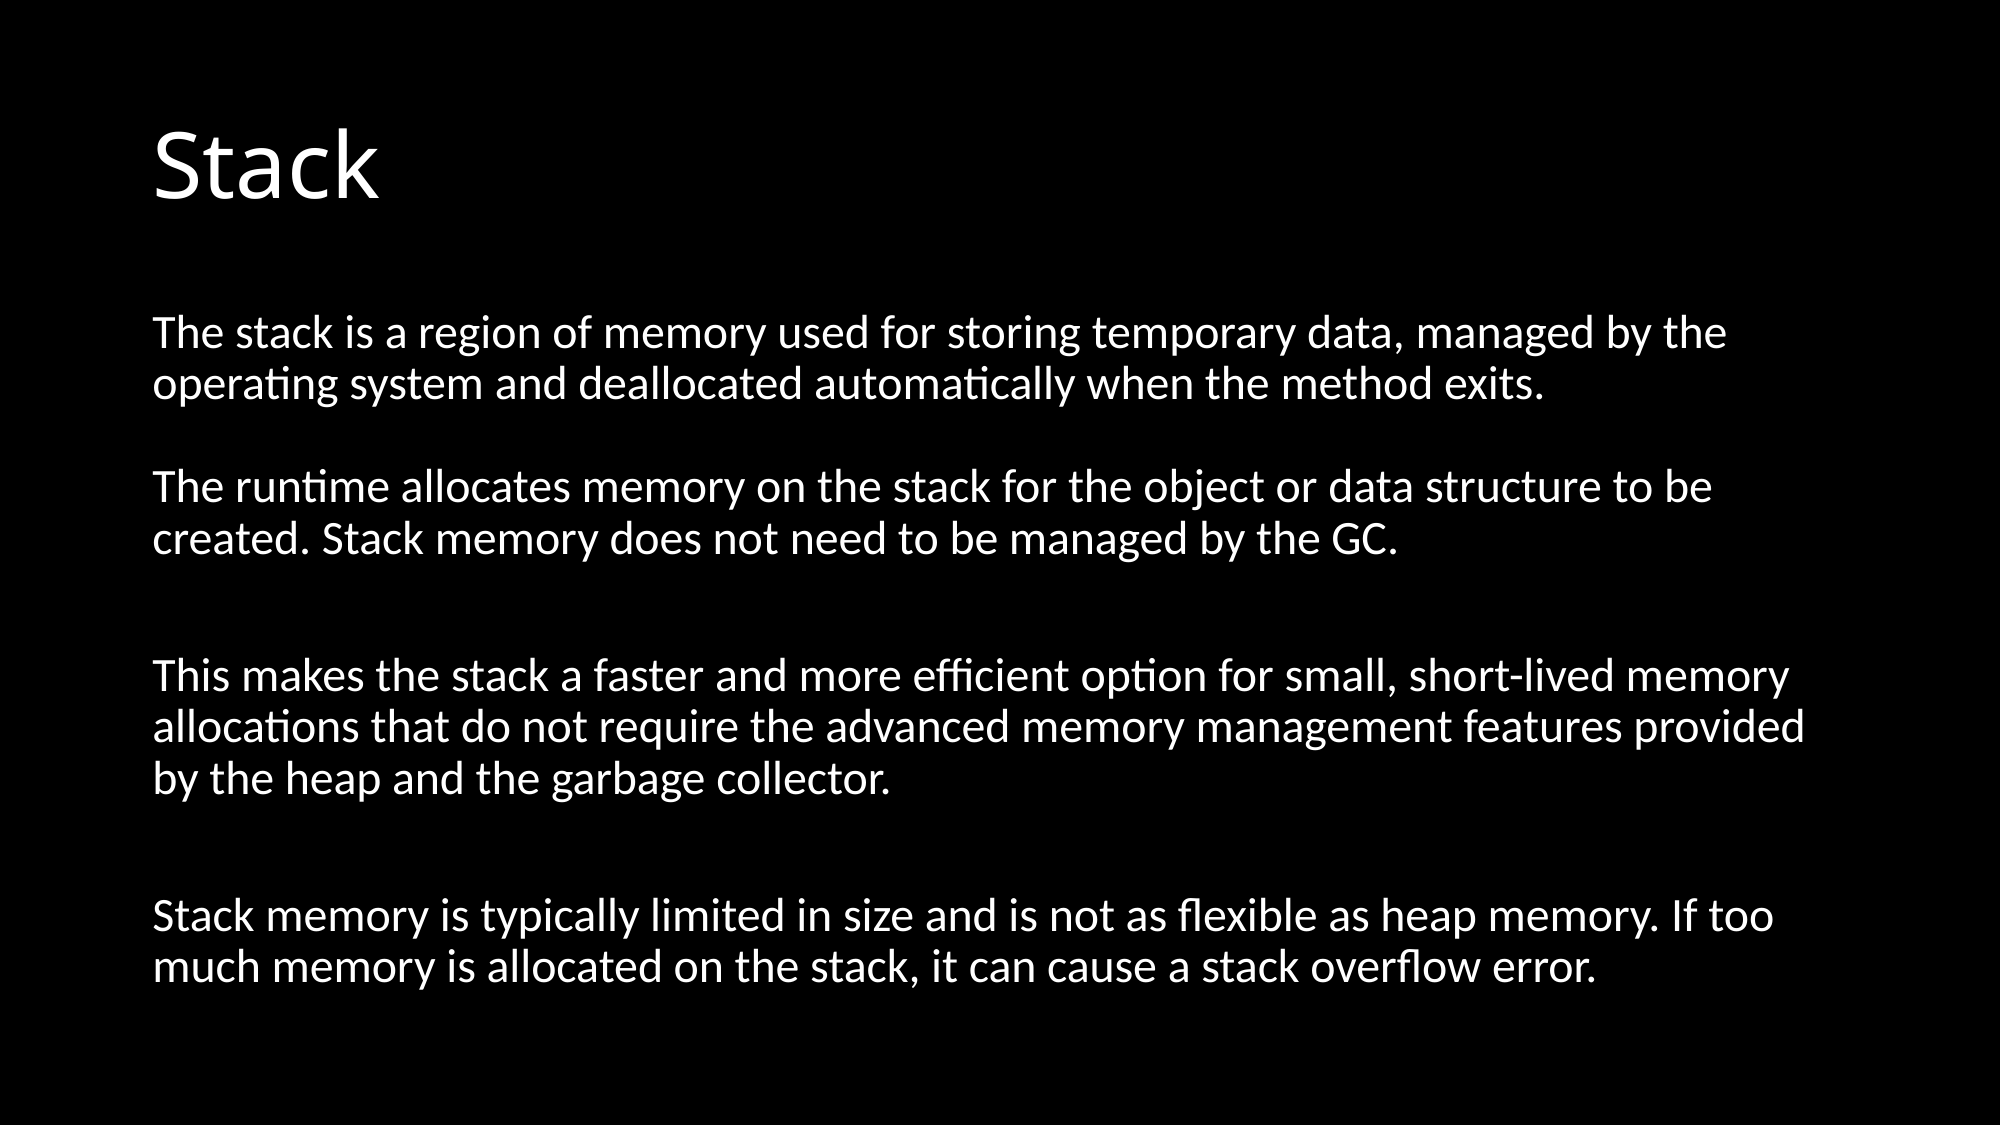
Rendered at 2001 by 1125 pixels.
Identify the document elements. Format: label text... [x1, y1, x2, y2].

list The stack is a region of memory used for storing temporary data, managed by the operating system and deallocated automatically when the method exits. The runtime allocates memory on the stack for the object or data structure to be created. Stack memory does not need to be managed by the GC. This makes the stack a faster and more efficient option for small, short-lived memory allocations that do not require the advanced memory management features provided by the heap and the garbage collector. Stack memory is typically limited in size and is not as flexible as heap memory. If too much memory is allocated on the stack, it can cause a stack overflow error. [137, 299, 1863, 1014]
title Stack [137, 59, 1863, 278]
